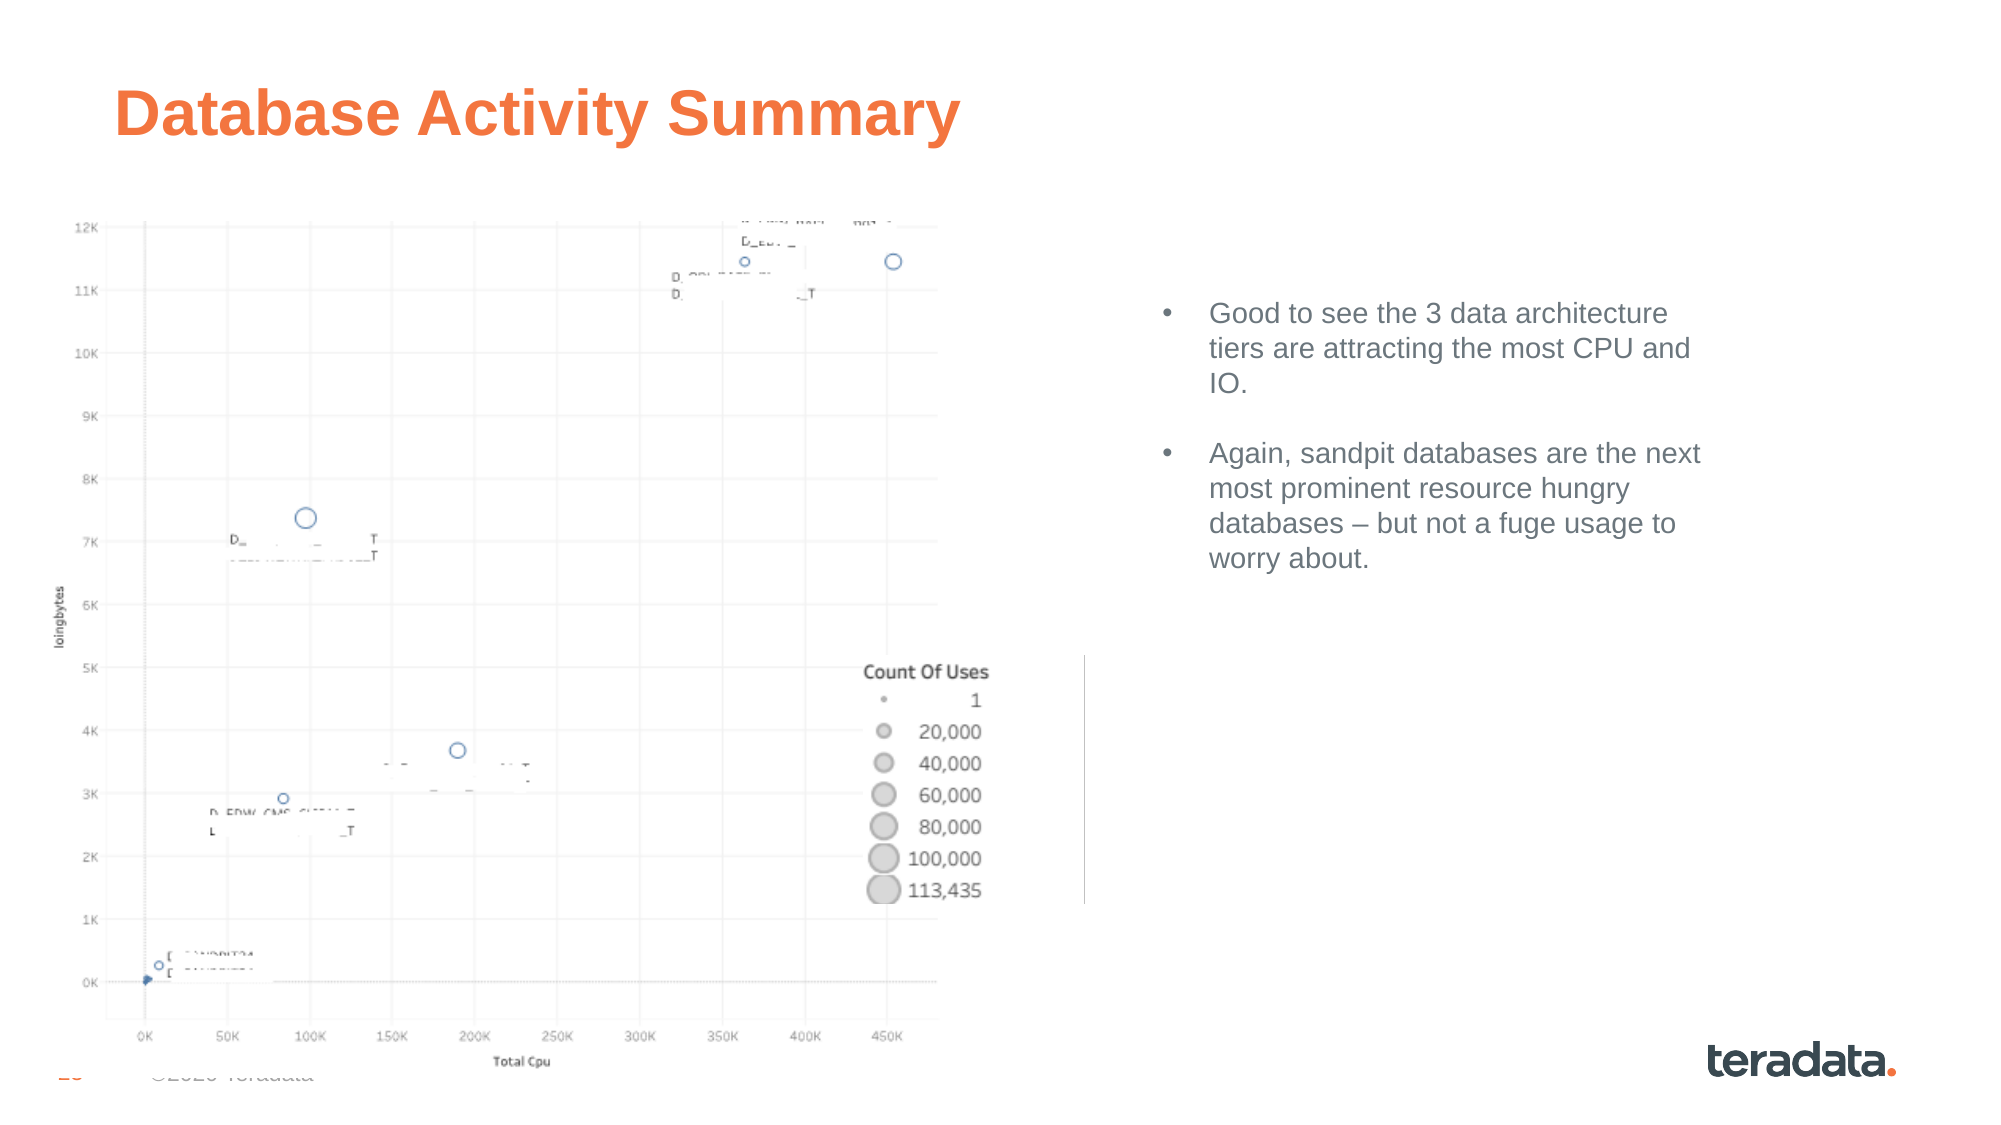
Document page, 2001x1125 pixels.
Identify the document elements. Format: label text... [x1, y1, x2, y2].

text_box Good to see the 3 data architecture tiers are attracting the most CPU and IO. Again, sandpit databases are the next most prominent resource hungry databases – but not a fuge usage to worry about. [1147, 287, 1721, 617]
picture [48, 221, 1088, 1078]
picture [1708, 1041, 1896, 1077]
title Database Activity Summary [99, 37, 1900, 191]
